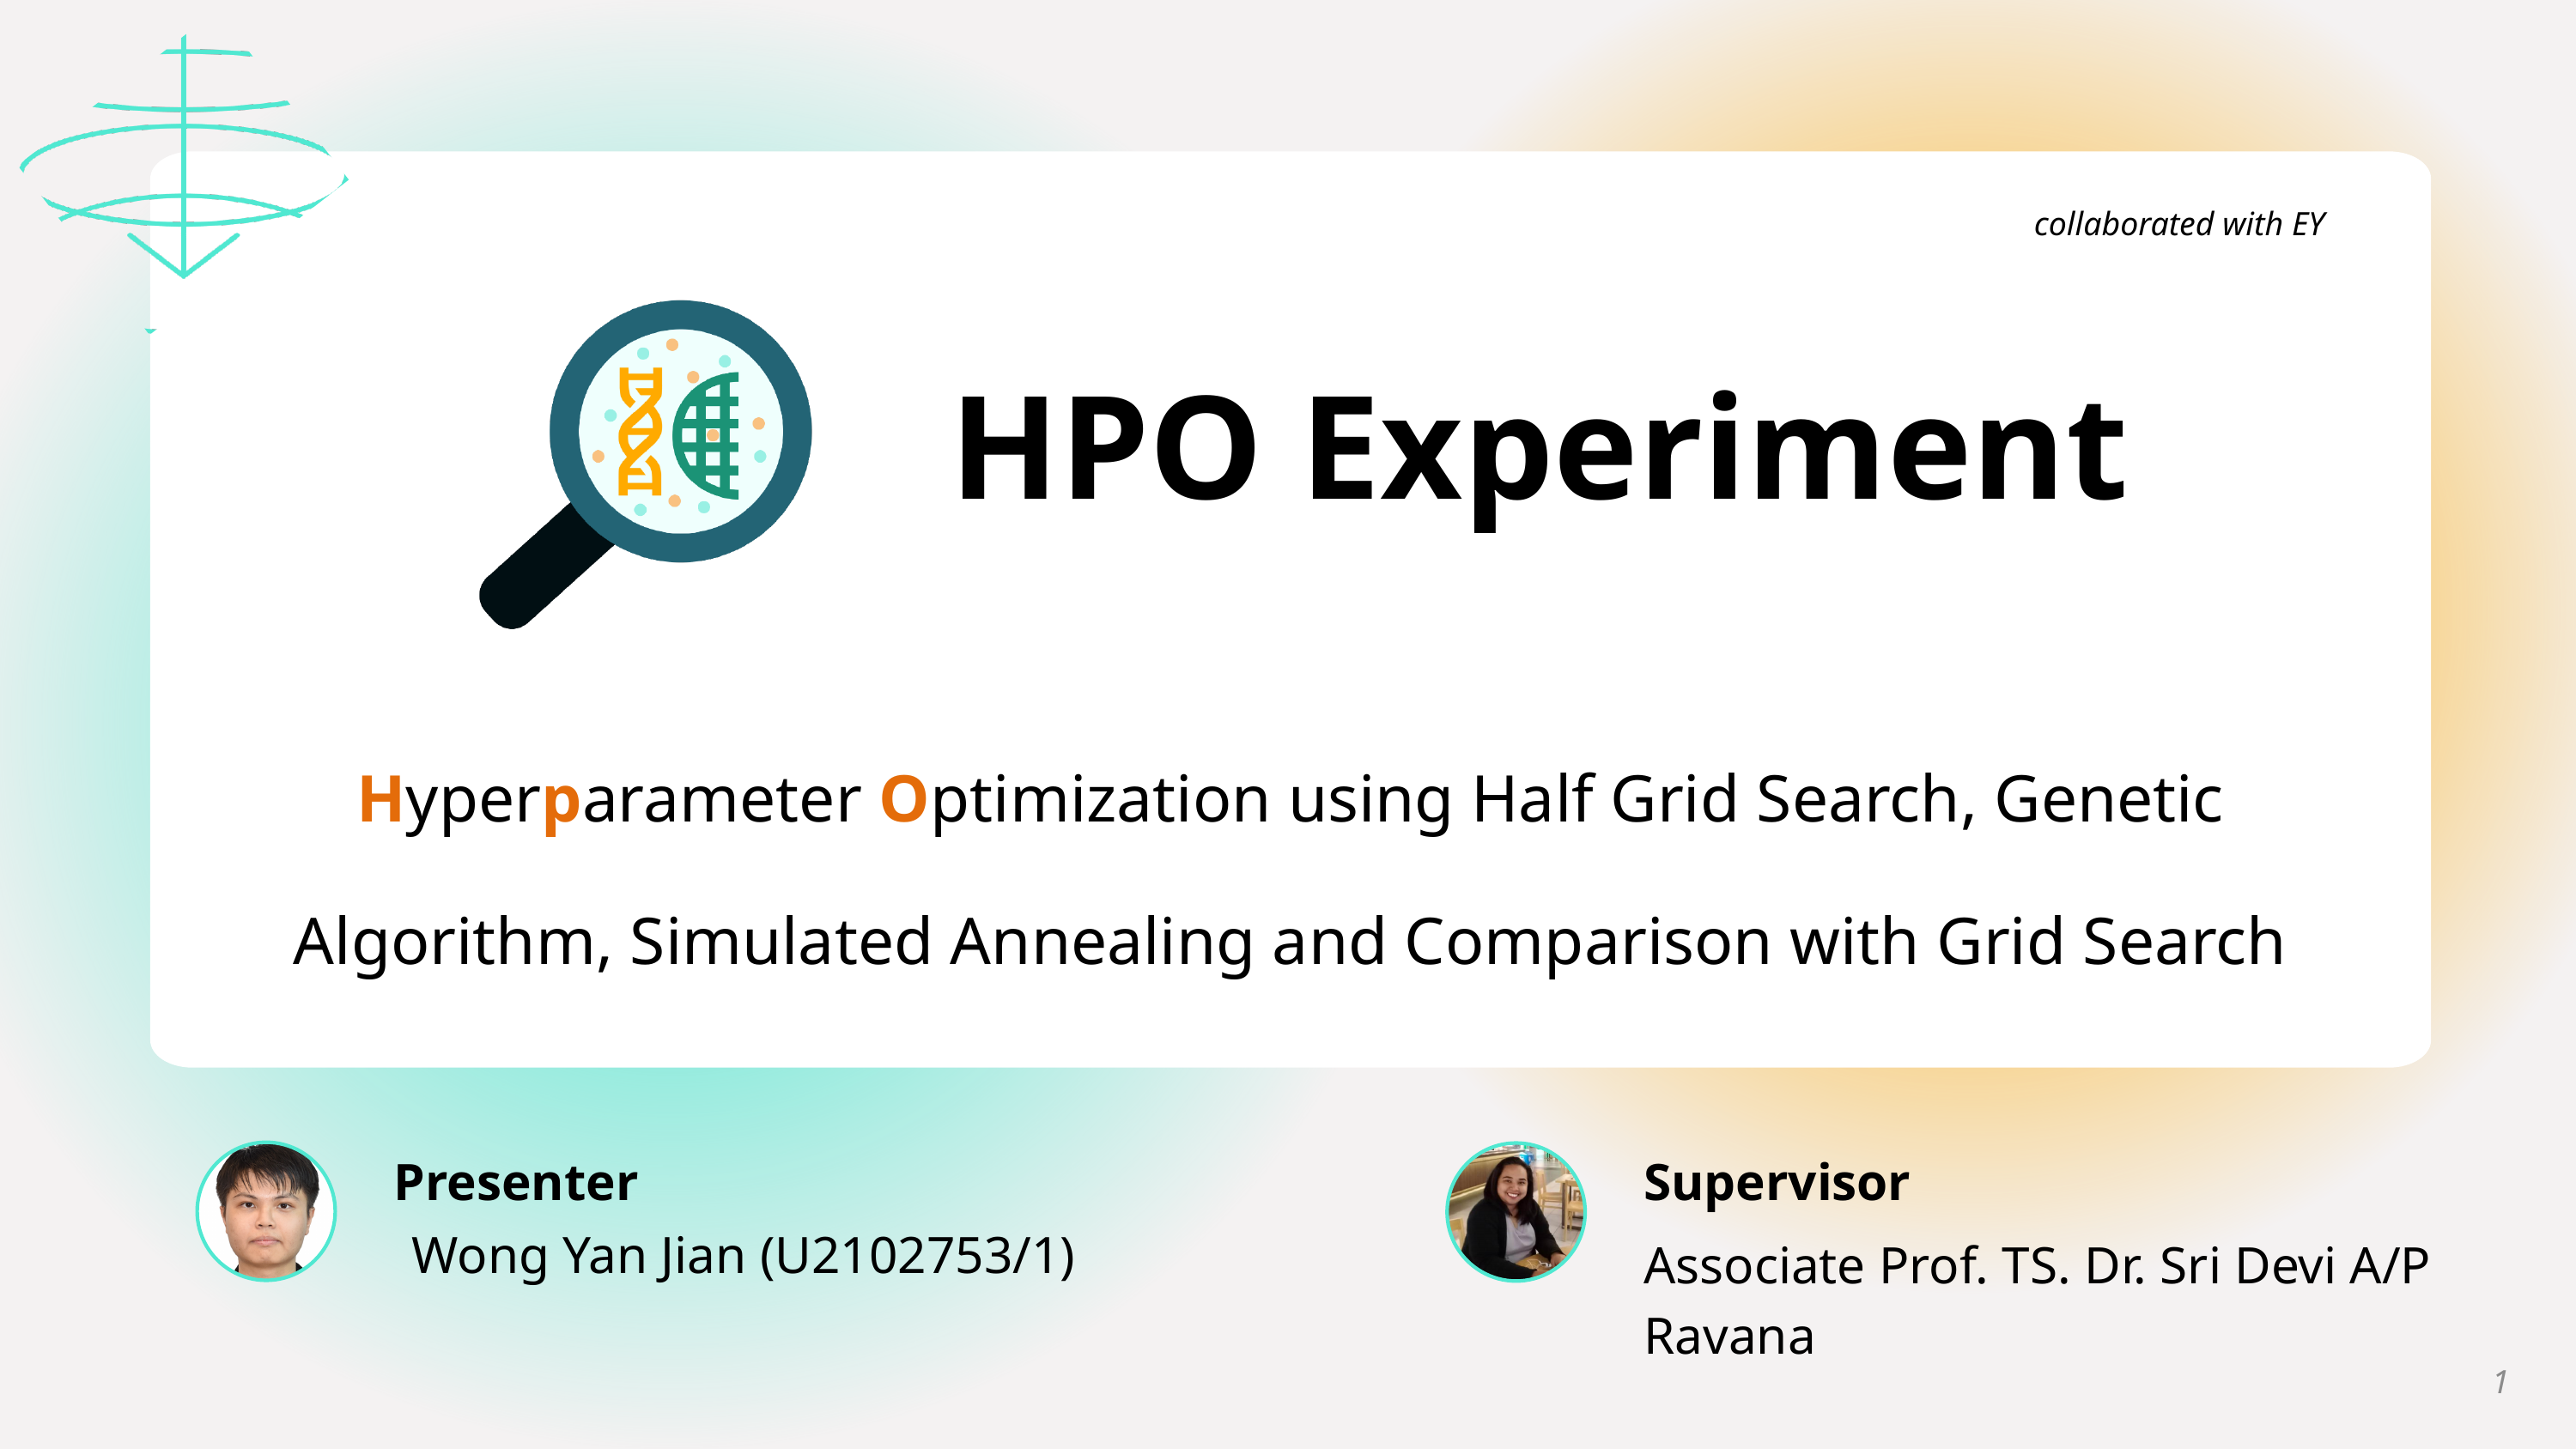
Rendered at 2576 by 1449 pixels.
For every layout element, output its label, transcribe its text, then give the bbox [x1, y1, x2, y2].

picture [17, 135, 56, 215]
slide_number 1 [2221, 1357, 2523, 1410]
text_box Wong Yan Jian (U2102753/1) [388, 1213, 1099, 1284]
text_box [1209, 0, 2576, 1361]
picture [477, 274, 838, 639]
text_box Supervisor [1643, 1140, 2026, 1210]
text_box Total Combinations: 2520 [1209, 148, 2438, 1077]
text_box Associate Prof. TS. Dr. Sri Devi A/P Ravana [1643, 1223, 2434, 1364]
text_box 4 [53, 213, 159, 1077]
text_box [195, 1140, 337, 1282]
picture [147, 9, 259, 64]
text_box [149, 151, 2432, 1068]
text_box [56, 64, 333, 348]
text_box Presenter [393, 1140, 777, 1210]
text_box [1445, 1141, 1588, 1283]
text_box [0, 0, 1504, 1449]
